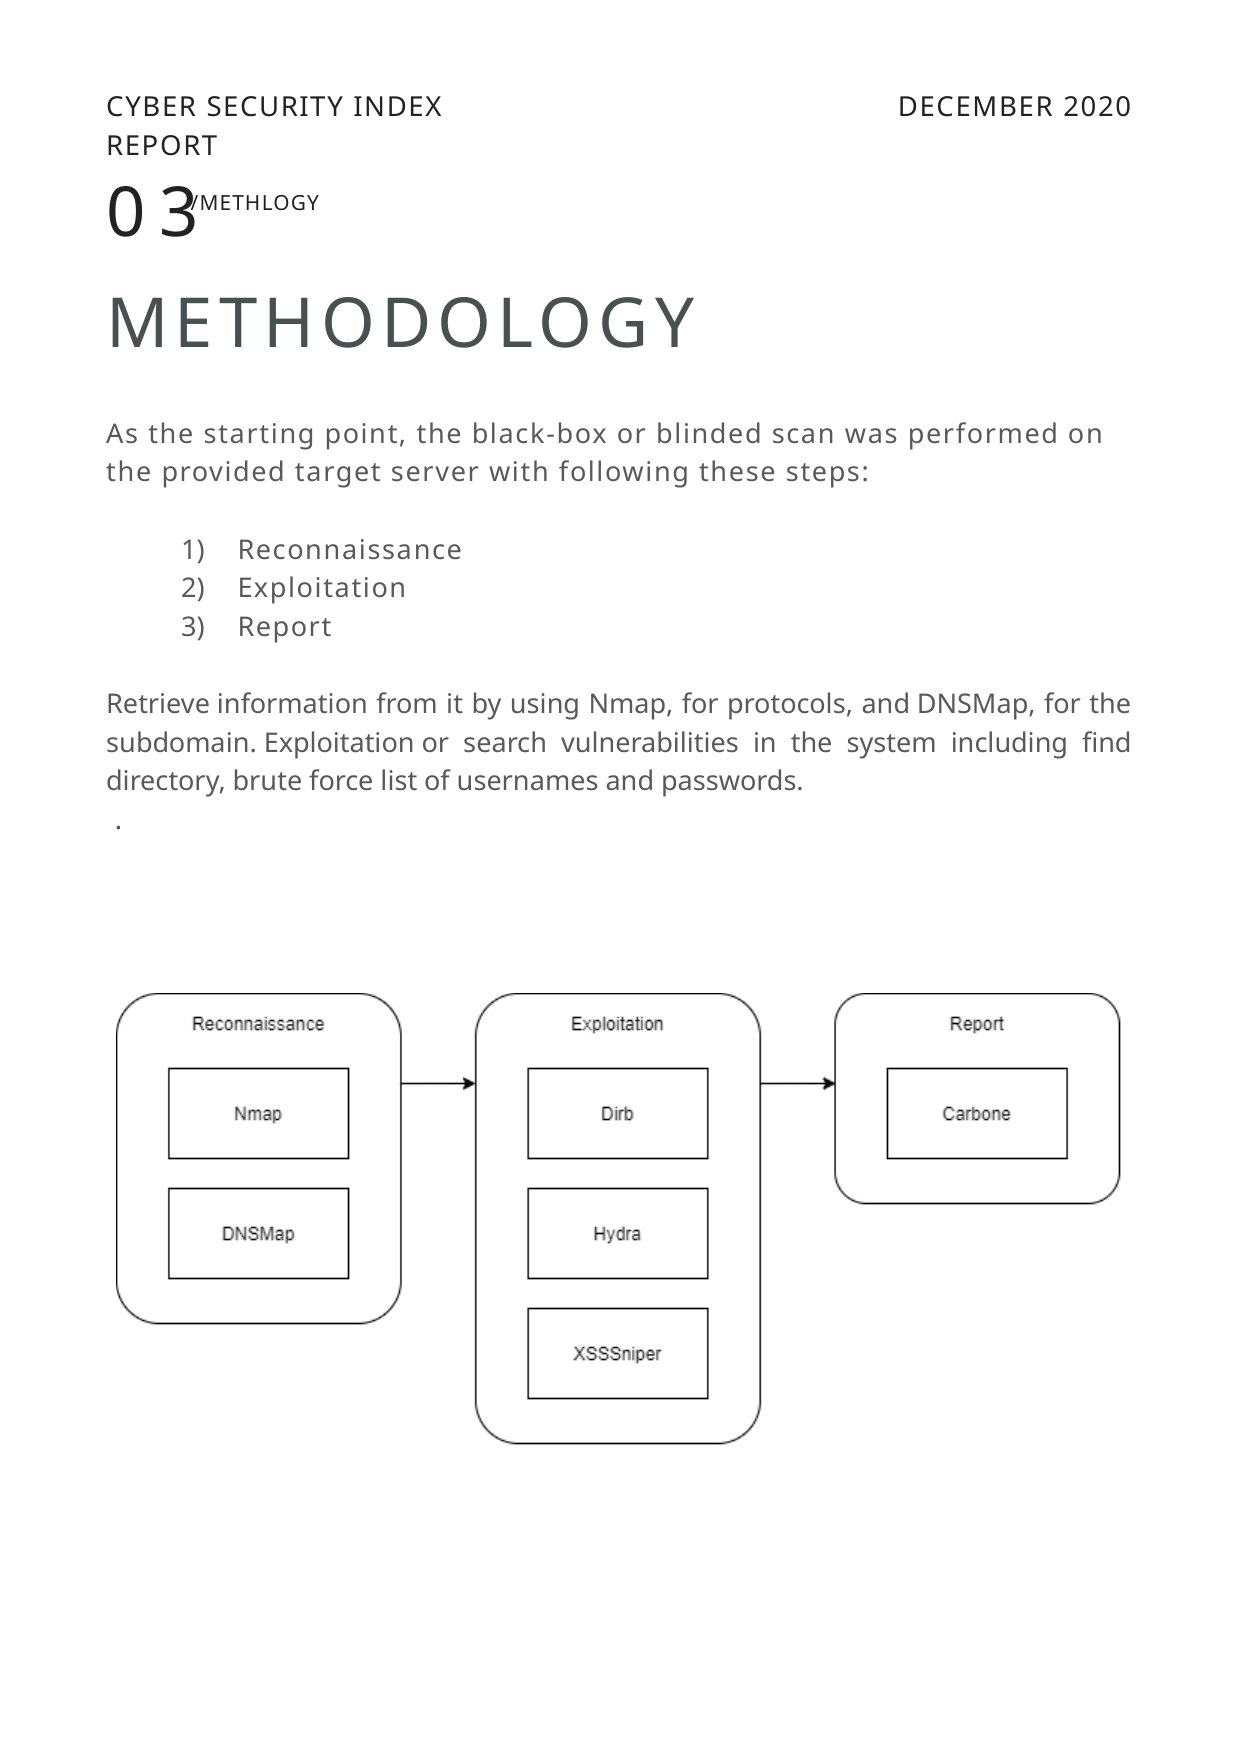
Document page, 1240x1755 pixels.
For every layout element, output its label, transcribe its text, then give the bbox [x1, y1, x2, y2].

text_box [105, 86, 1132, 121]
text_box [105, 162, 463, 249]
picture [116, 993, 1122, 1447]
text_box METHODOLOGY [106, 282, 775, 362]
text_box As the starting point, the black-box or blinded scan was performed on the provided target server with following these steps: Reconnaissance Exploitation Report Retrieve information from it by using Nmap, for protocols, and DNSMap, for the subdomain. Exploitation or search vulnerabilities in the system including find directory, brute force list of usernames and passwords. . [106, 410, 1132, 874]
